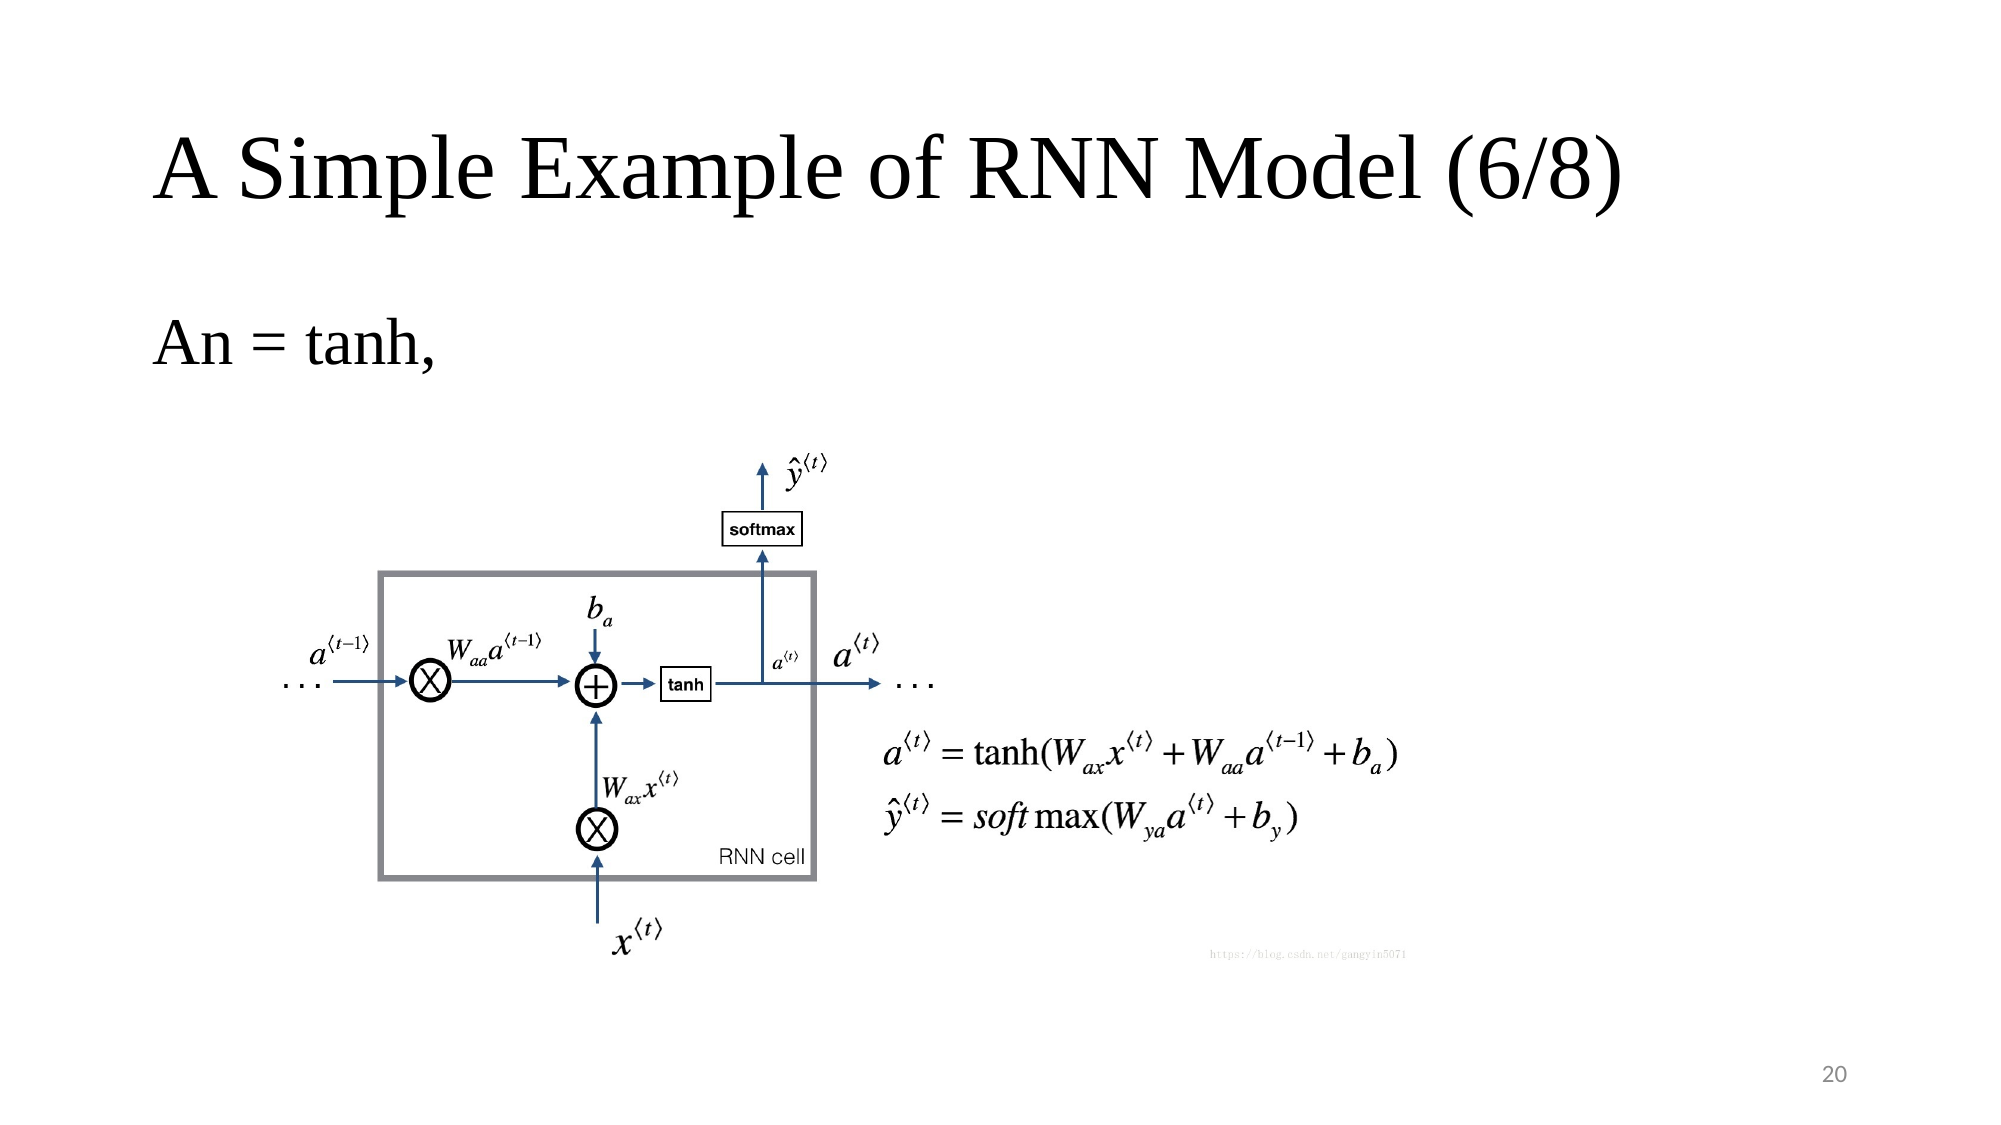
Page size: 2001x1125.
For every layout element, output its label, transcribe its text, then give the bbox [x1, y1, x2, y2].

title A Simple Example of RNN Model (6/8) [137, 59, 1863, 278]
slide_number 20 [1412, 1042, 1863, 1103]
picture [267, 449, 1413, 966]
